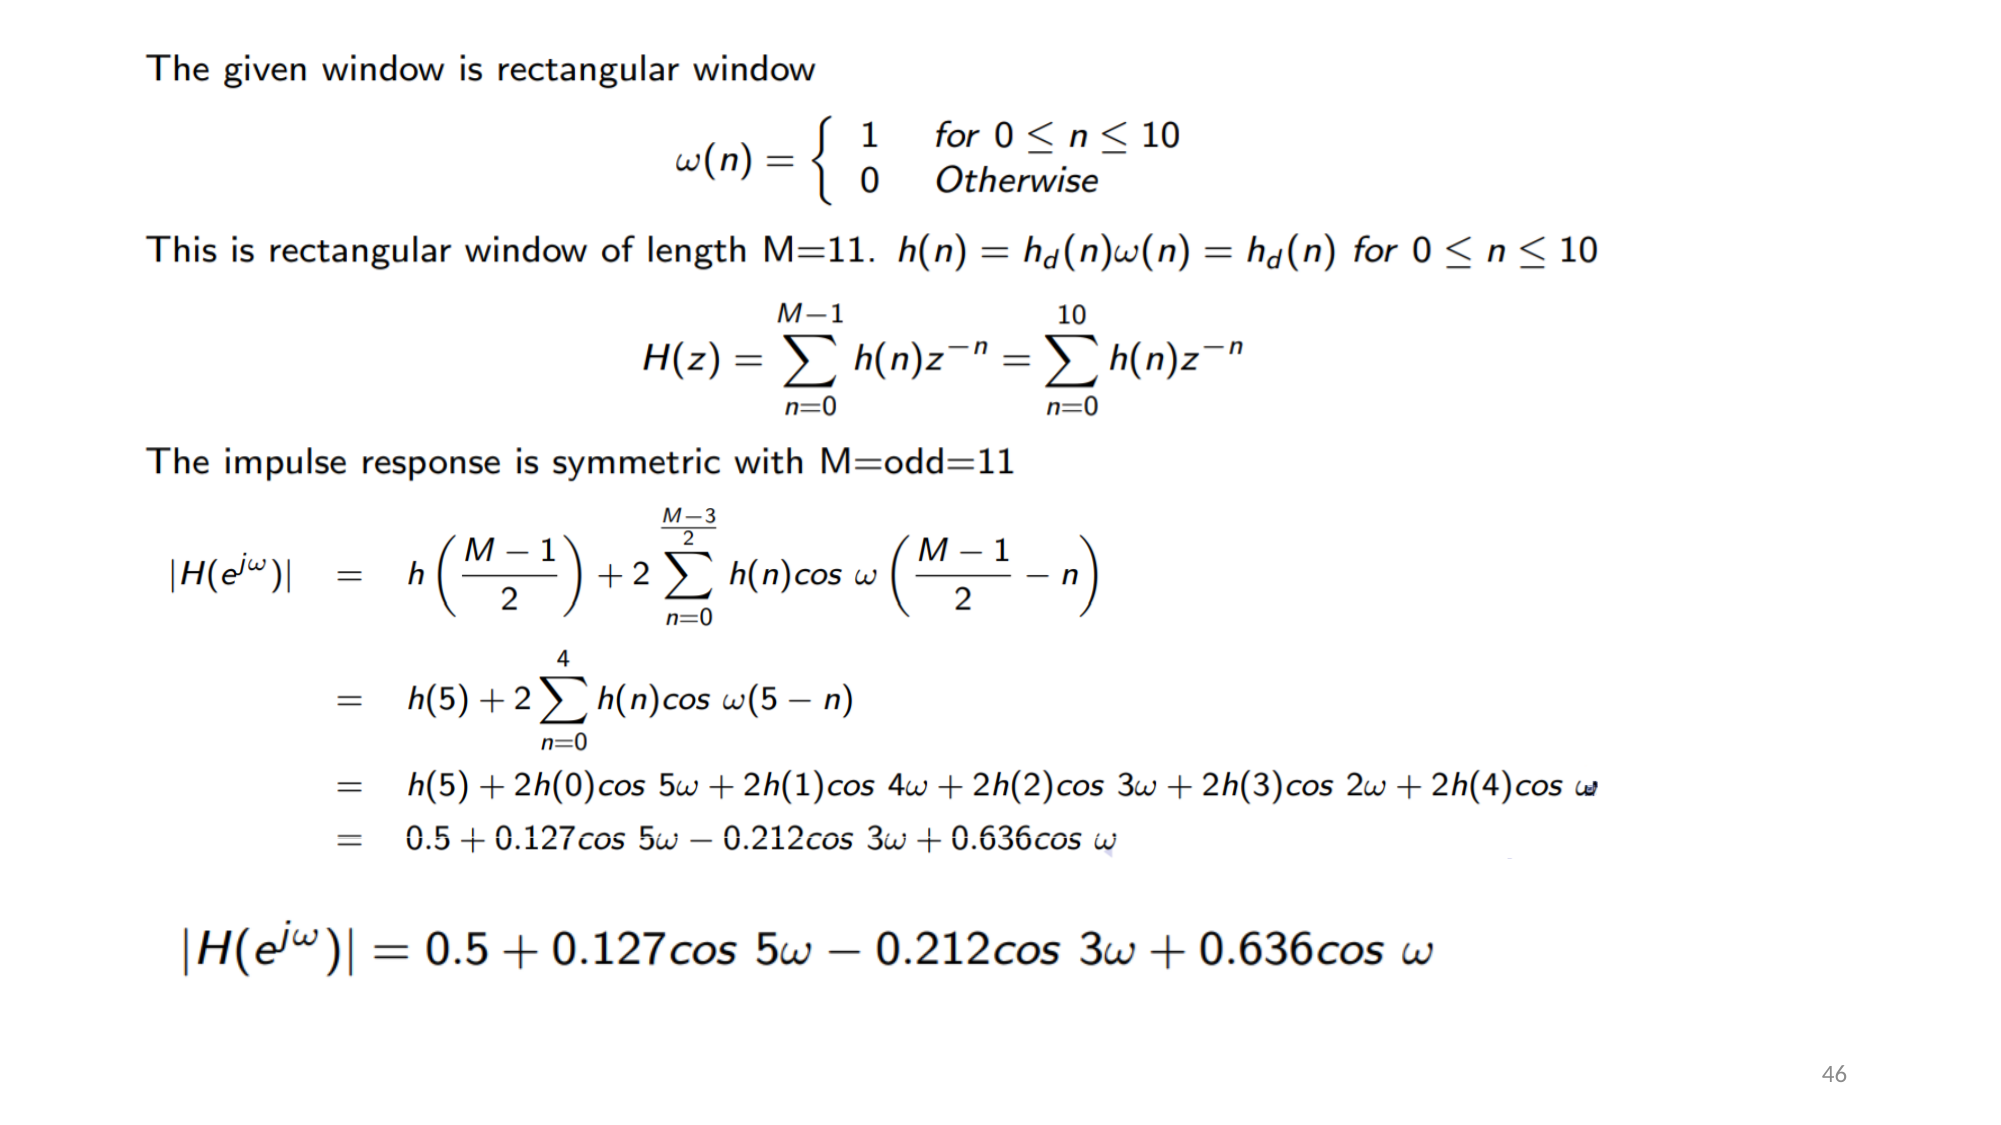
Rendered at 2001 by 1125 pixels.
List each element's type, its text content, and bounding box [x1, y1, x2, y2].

slide_number 46 [1412, 1042, 1863, 1103]
picture [158, 896, 1470, 996]
picture [122, 41, 1651, 859]
